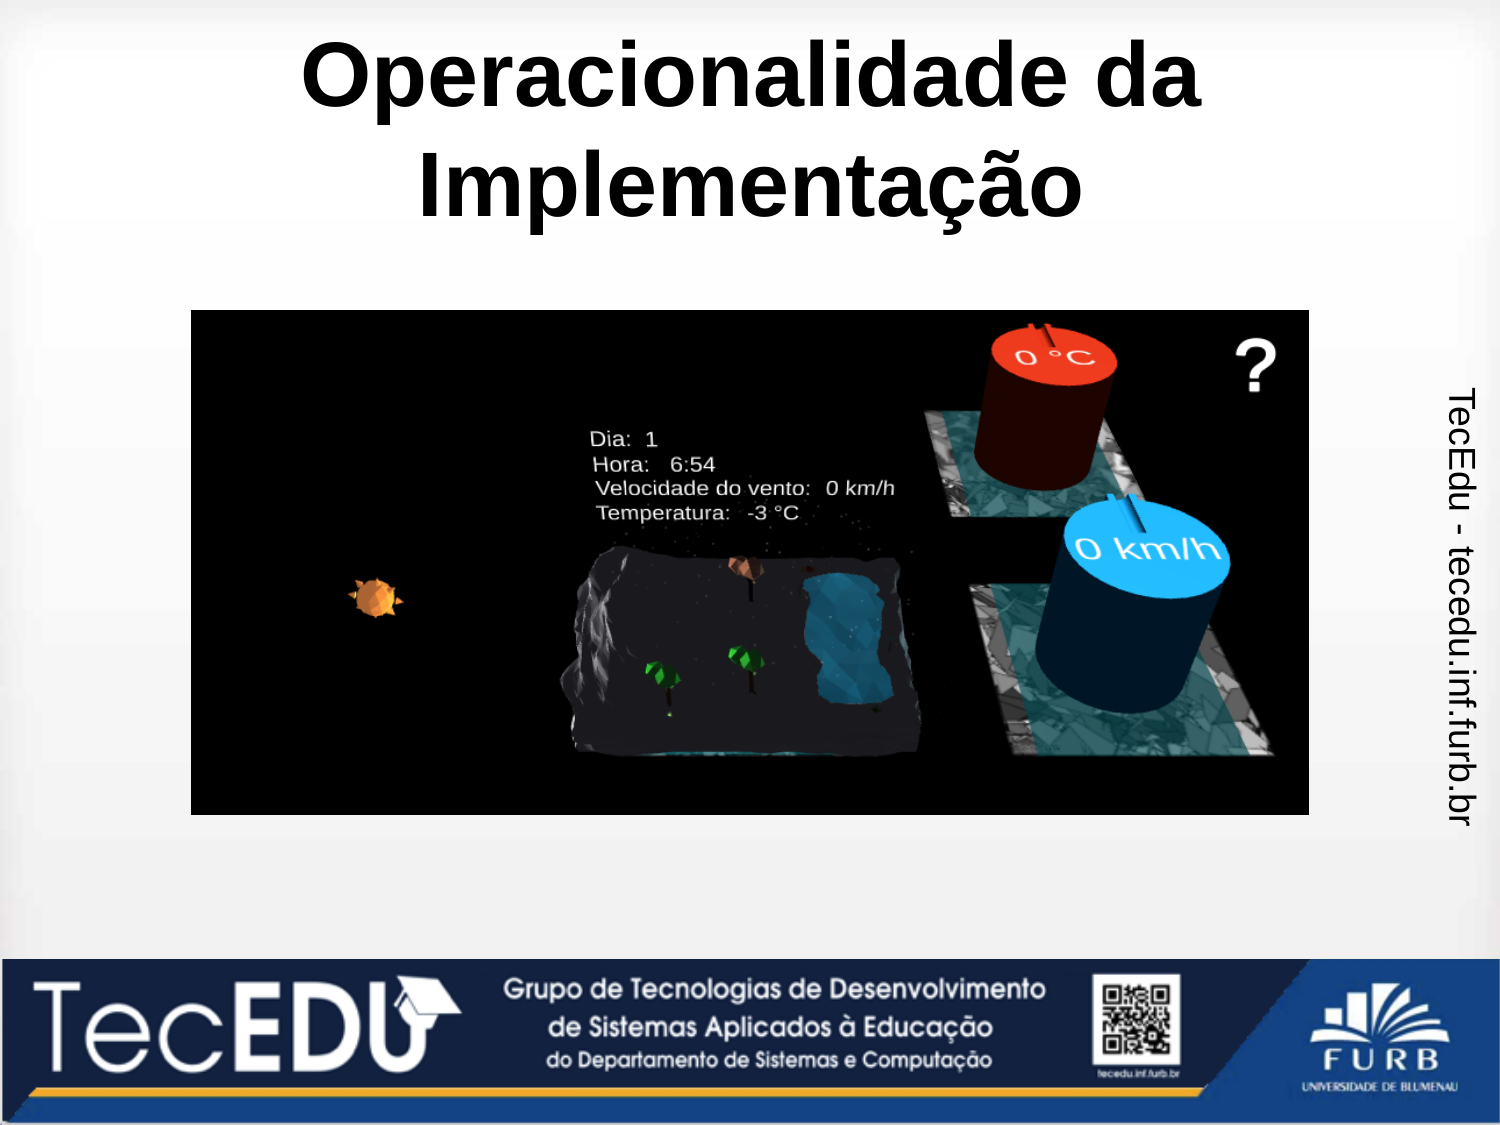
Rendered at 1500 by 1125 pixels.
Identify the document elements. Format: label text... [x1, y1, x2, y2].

picture [0, 0, 1500, 1125]
title Operacionalidade da Implementação [76, 30, 1427, 219]
